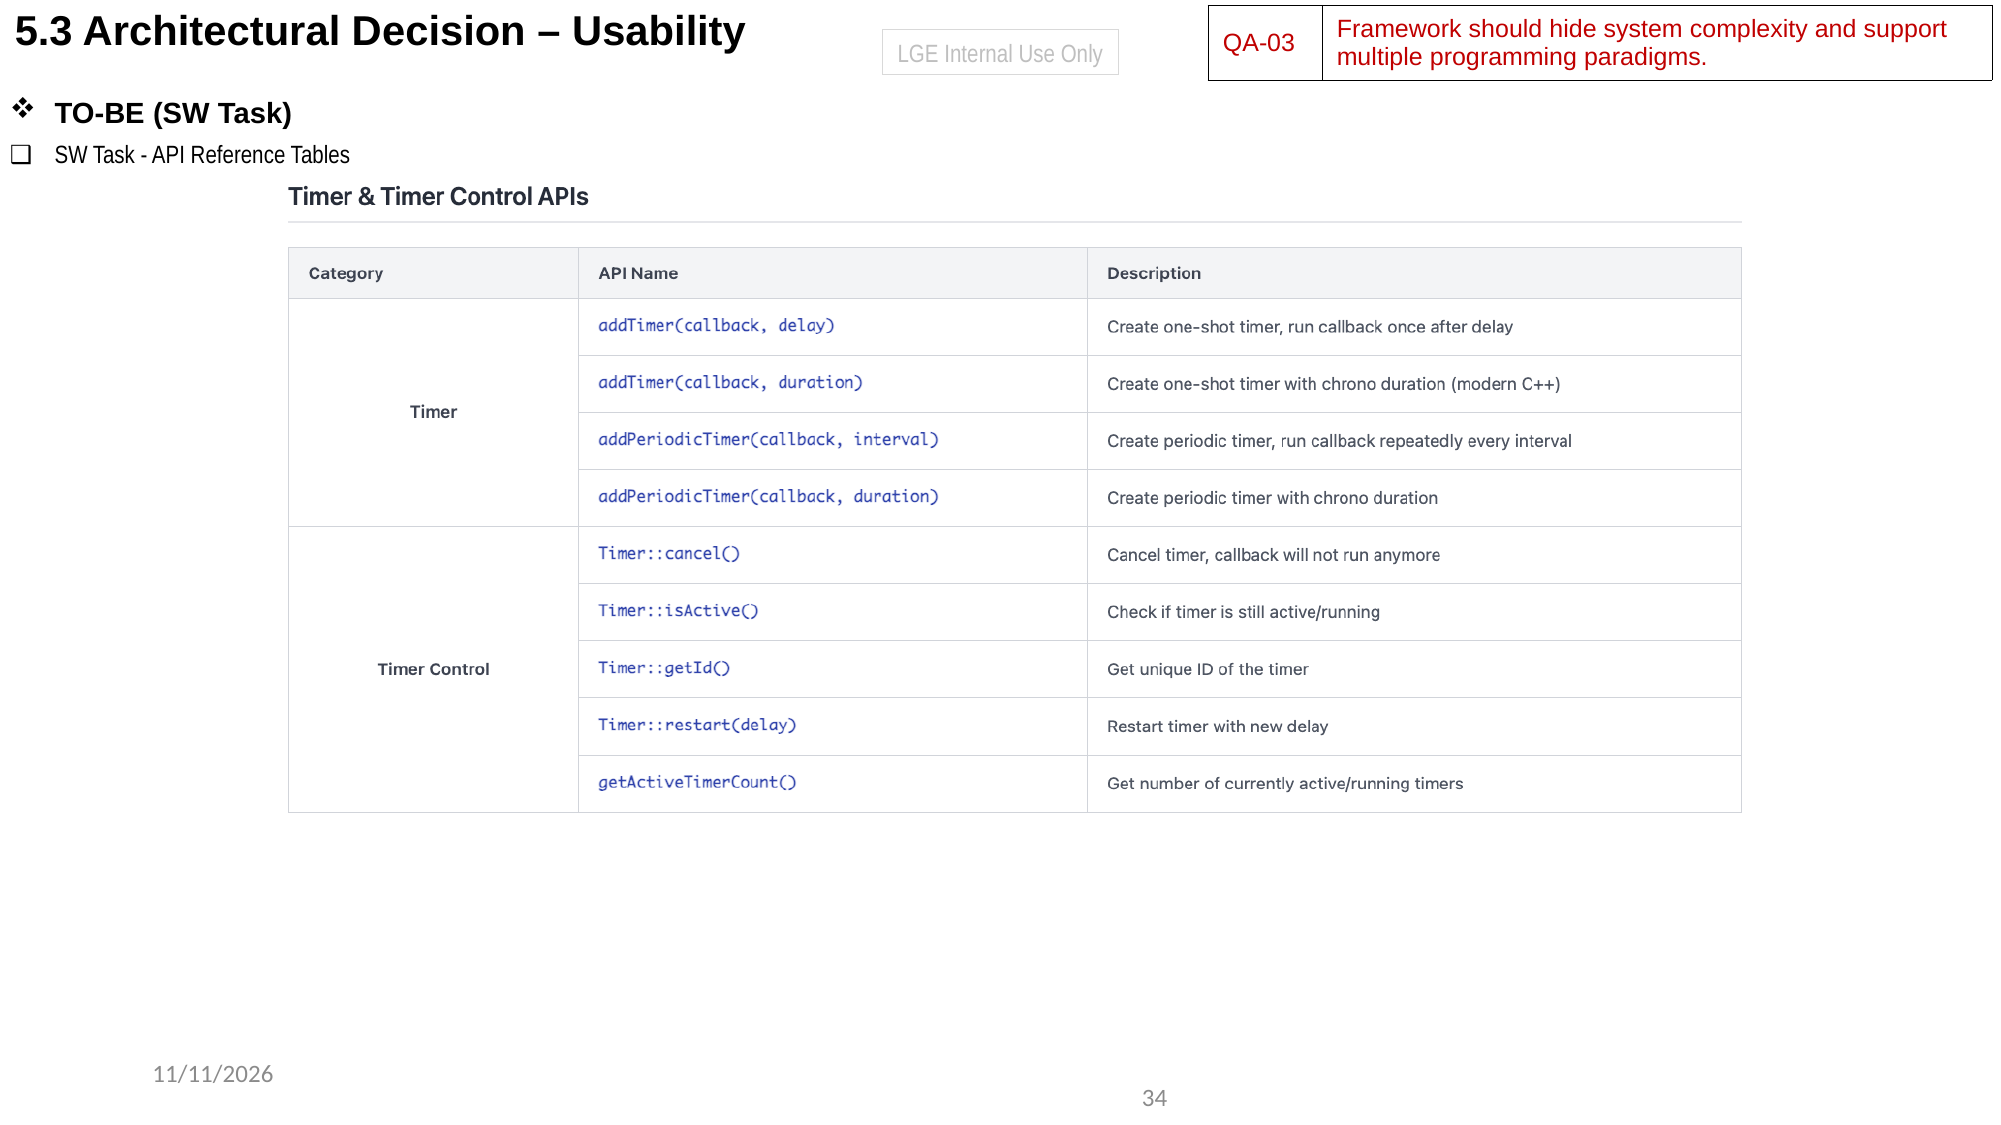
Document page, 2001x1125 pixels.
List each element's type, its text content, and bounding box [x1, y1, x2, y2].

text_box 34 [732, 1066, 1183, 1125]
table_header QA-03 [1209, 6, 1322, 80]
text_box LGE Internal Use Only [882, 29, 1119, 75]
picture [284, 181, 1750, 819]
table_header Framework should hide system complexity and support multiple programming paradigms. [1323, 6, 1992, 80]
text_box TO-BE (SW Task) SW Task - API Reference Tables [9, 87, 791, 1125]
text_box 5.3 Architectural Decision – Usability [0, 0, 1120, 62]
